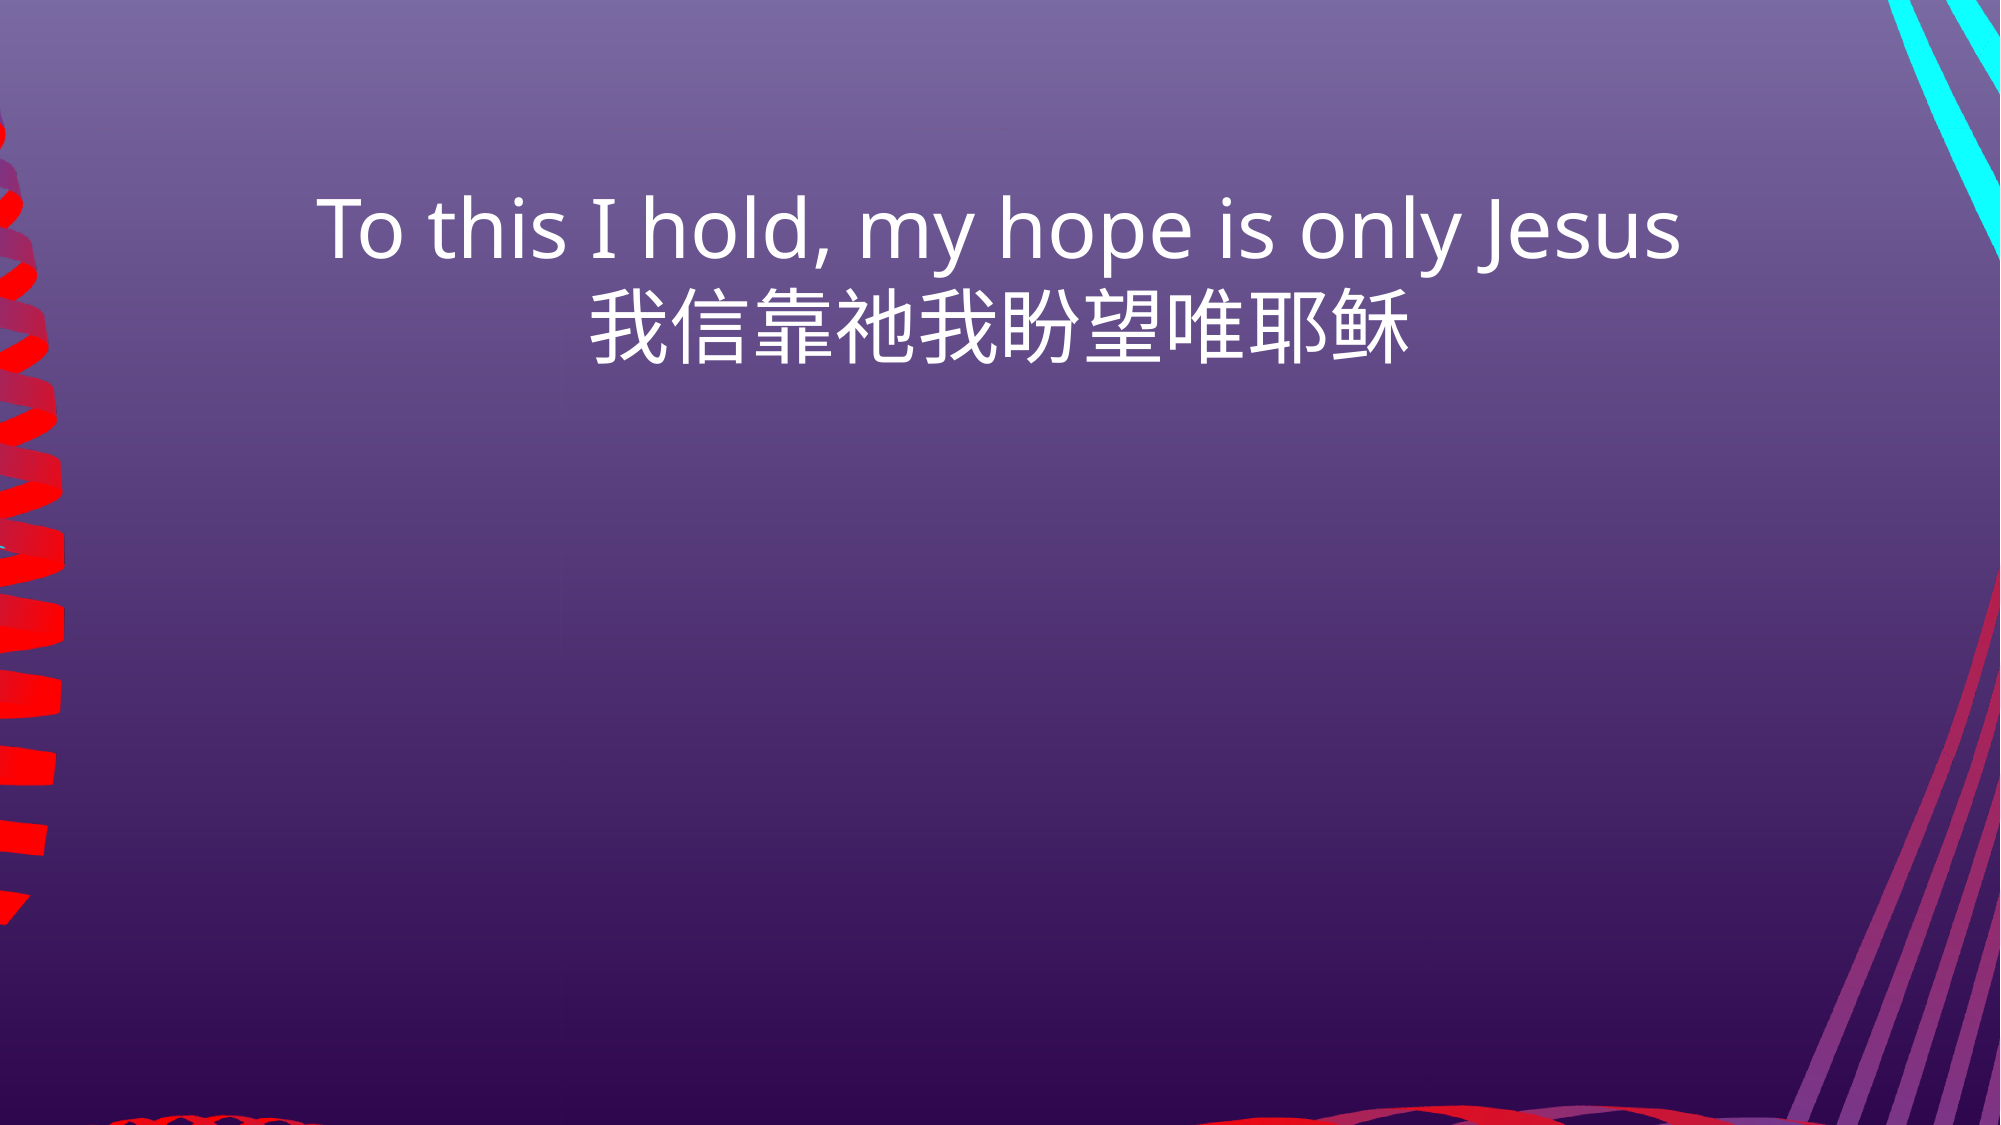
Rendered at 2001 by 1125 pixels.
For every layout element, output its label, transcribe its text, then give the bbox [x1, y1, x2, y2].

picture [0, 0, 2001, 1125]
text_box To this I hold, my hope is only Jesus 我信靠祂我盼望唯耶稣 [99, 168, 1900, 382]
